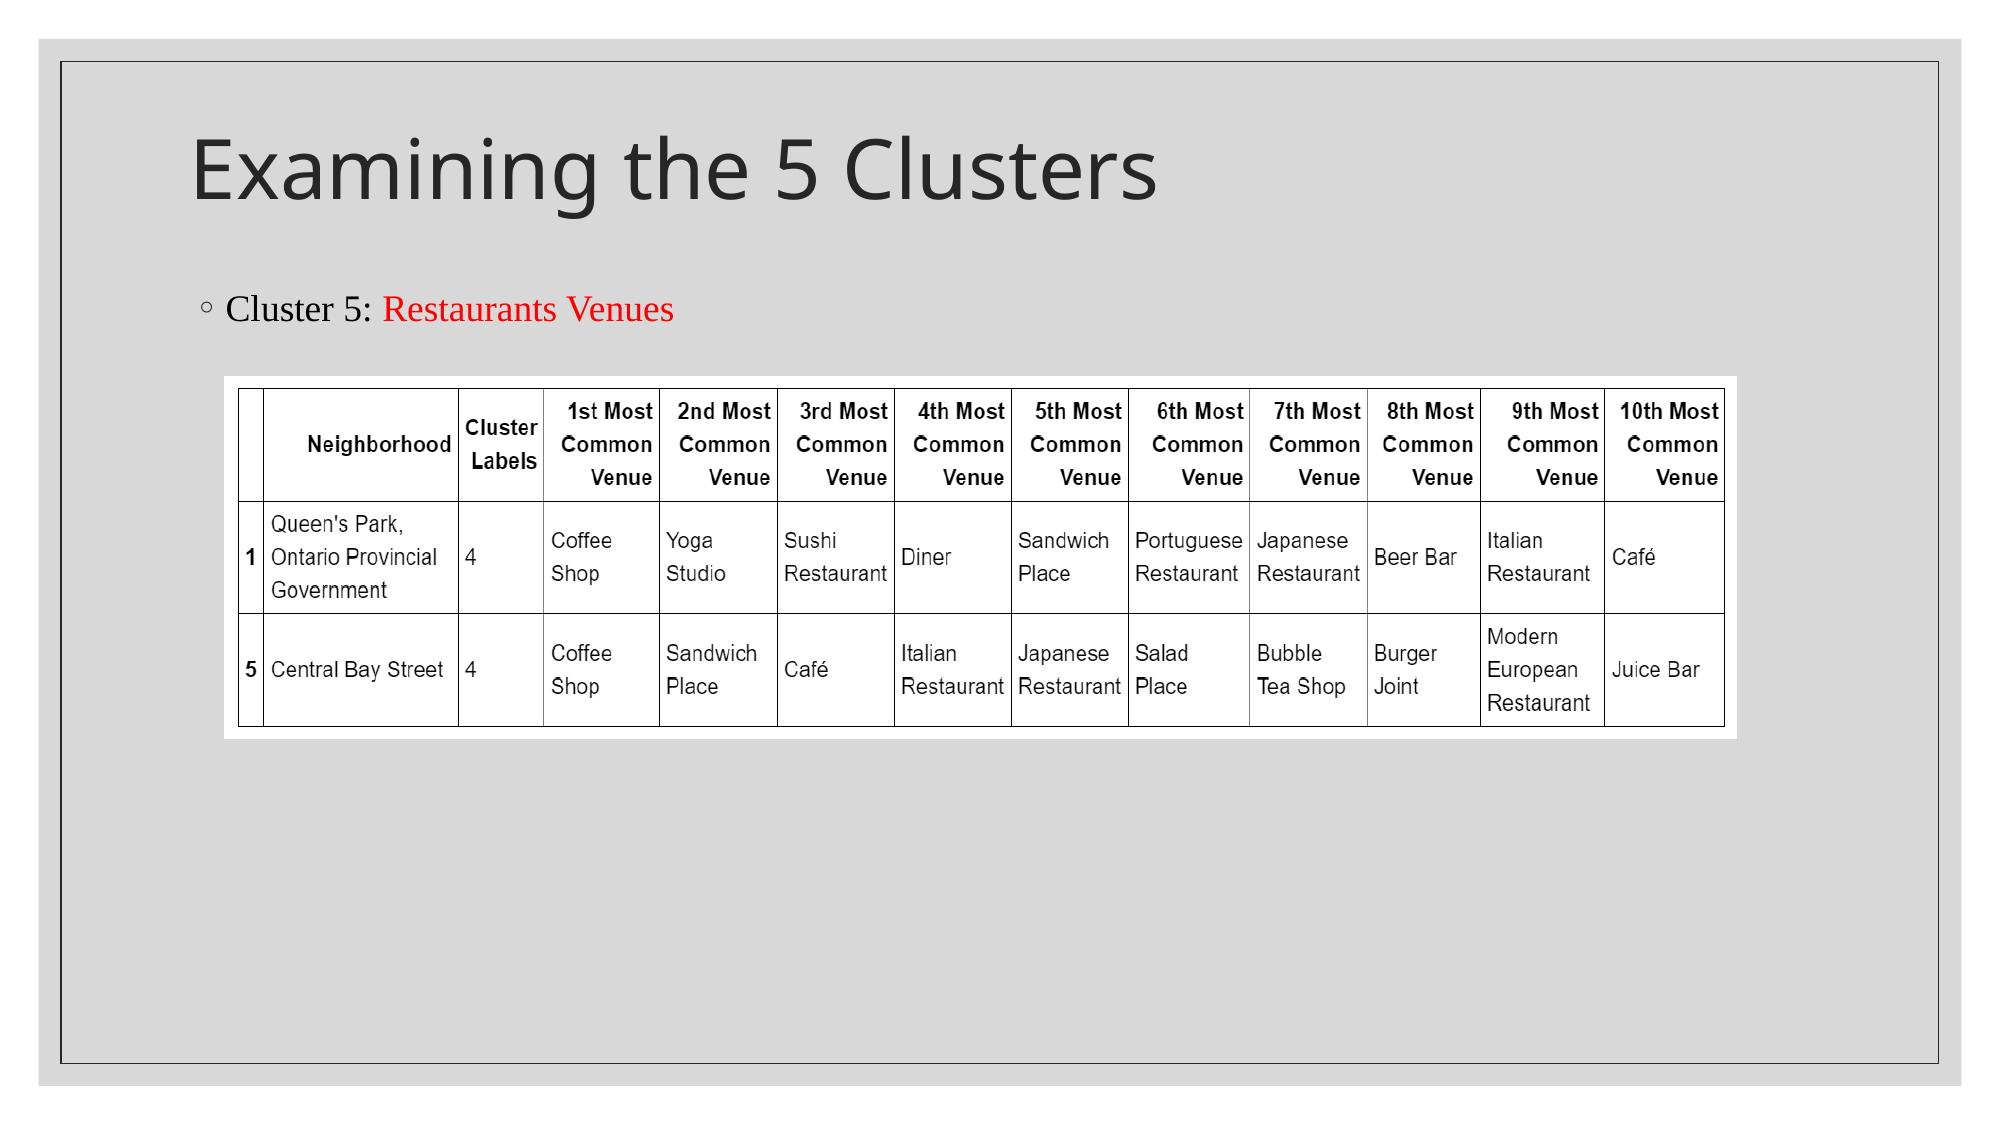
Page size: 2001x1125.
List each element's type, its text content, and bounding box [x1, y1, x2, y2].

list Cluster 5: Restaurants Venues [180, 272, 1831, 344]
title Examining the 5 Clusters [174, 105, 1825, 241]
picture [224, 376, 1737, 739]
